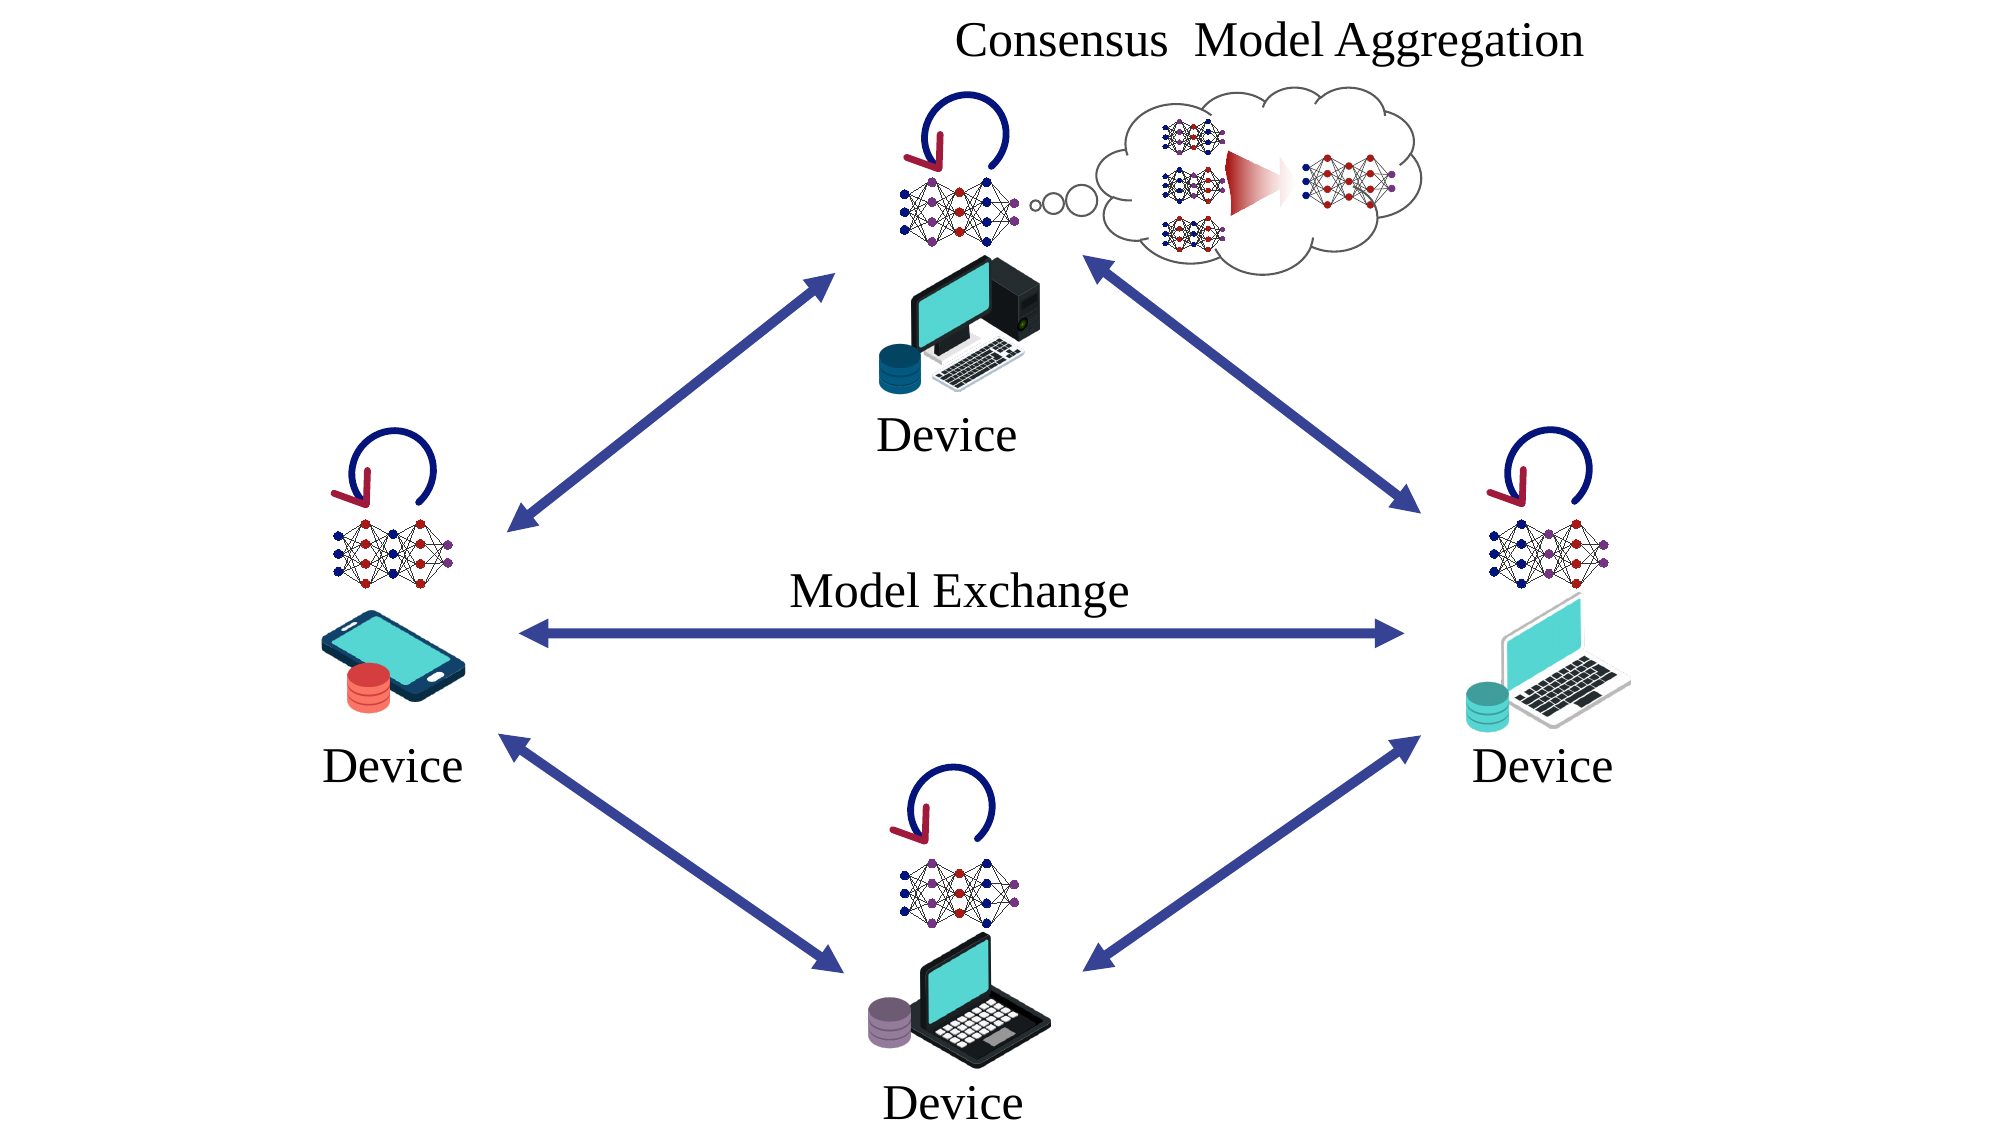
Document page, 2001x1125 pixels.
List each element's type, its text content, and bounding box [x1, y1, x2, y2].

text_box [1466, 592, 1631, 733]
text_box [333, 519, 453, 589]
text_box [892, 766, 992, 851]
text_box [1489, 519, 1608, 589]
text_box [320, 610, 466, 715]
text_box Consensus Model Aggregation [879, 0, 1661, 74]
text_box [900, 859, 1019, 928]
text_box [1162, 119, 1396, 252]
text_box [333, 429, 433, 514]
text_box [879, 255, 1040, 395]
text_box Model Exchange [727, 549, 1192, 625]
text_box Device [306, 725, 480, 801]
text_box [506, 272, 836, 533]
text_box Device [836, 393, 1082, 469]
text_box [906, 93, 1006, 178]
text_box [1082, 735, 1422, 972]
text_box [497, 733, 845, 974]
text_box [1095, 86, 1423, 254]
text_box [900, 177, 1019, 247]
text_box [1489, 428, 1589, 513]
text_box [868, 931, 1051, 1069]
text_box Device [1404, 725, 1694, 801]
text_box Device [827, 1062, 1092, 1125]
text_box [1082, 254, 1422, 514]
text_box [1029, 183, 1099, 218]
